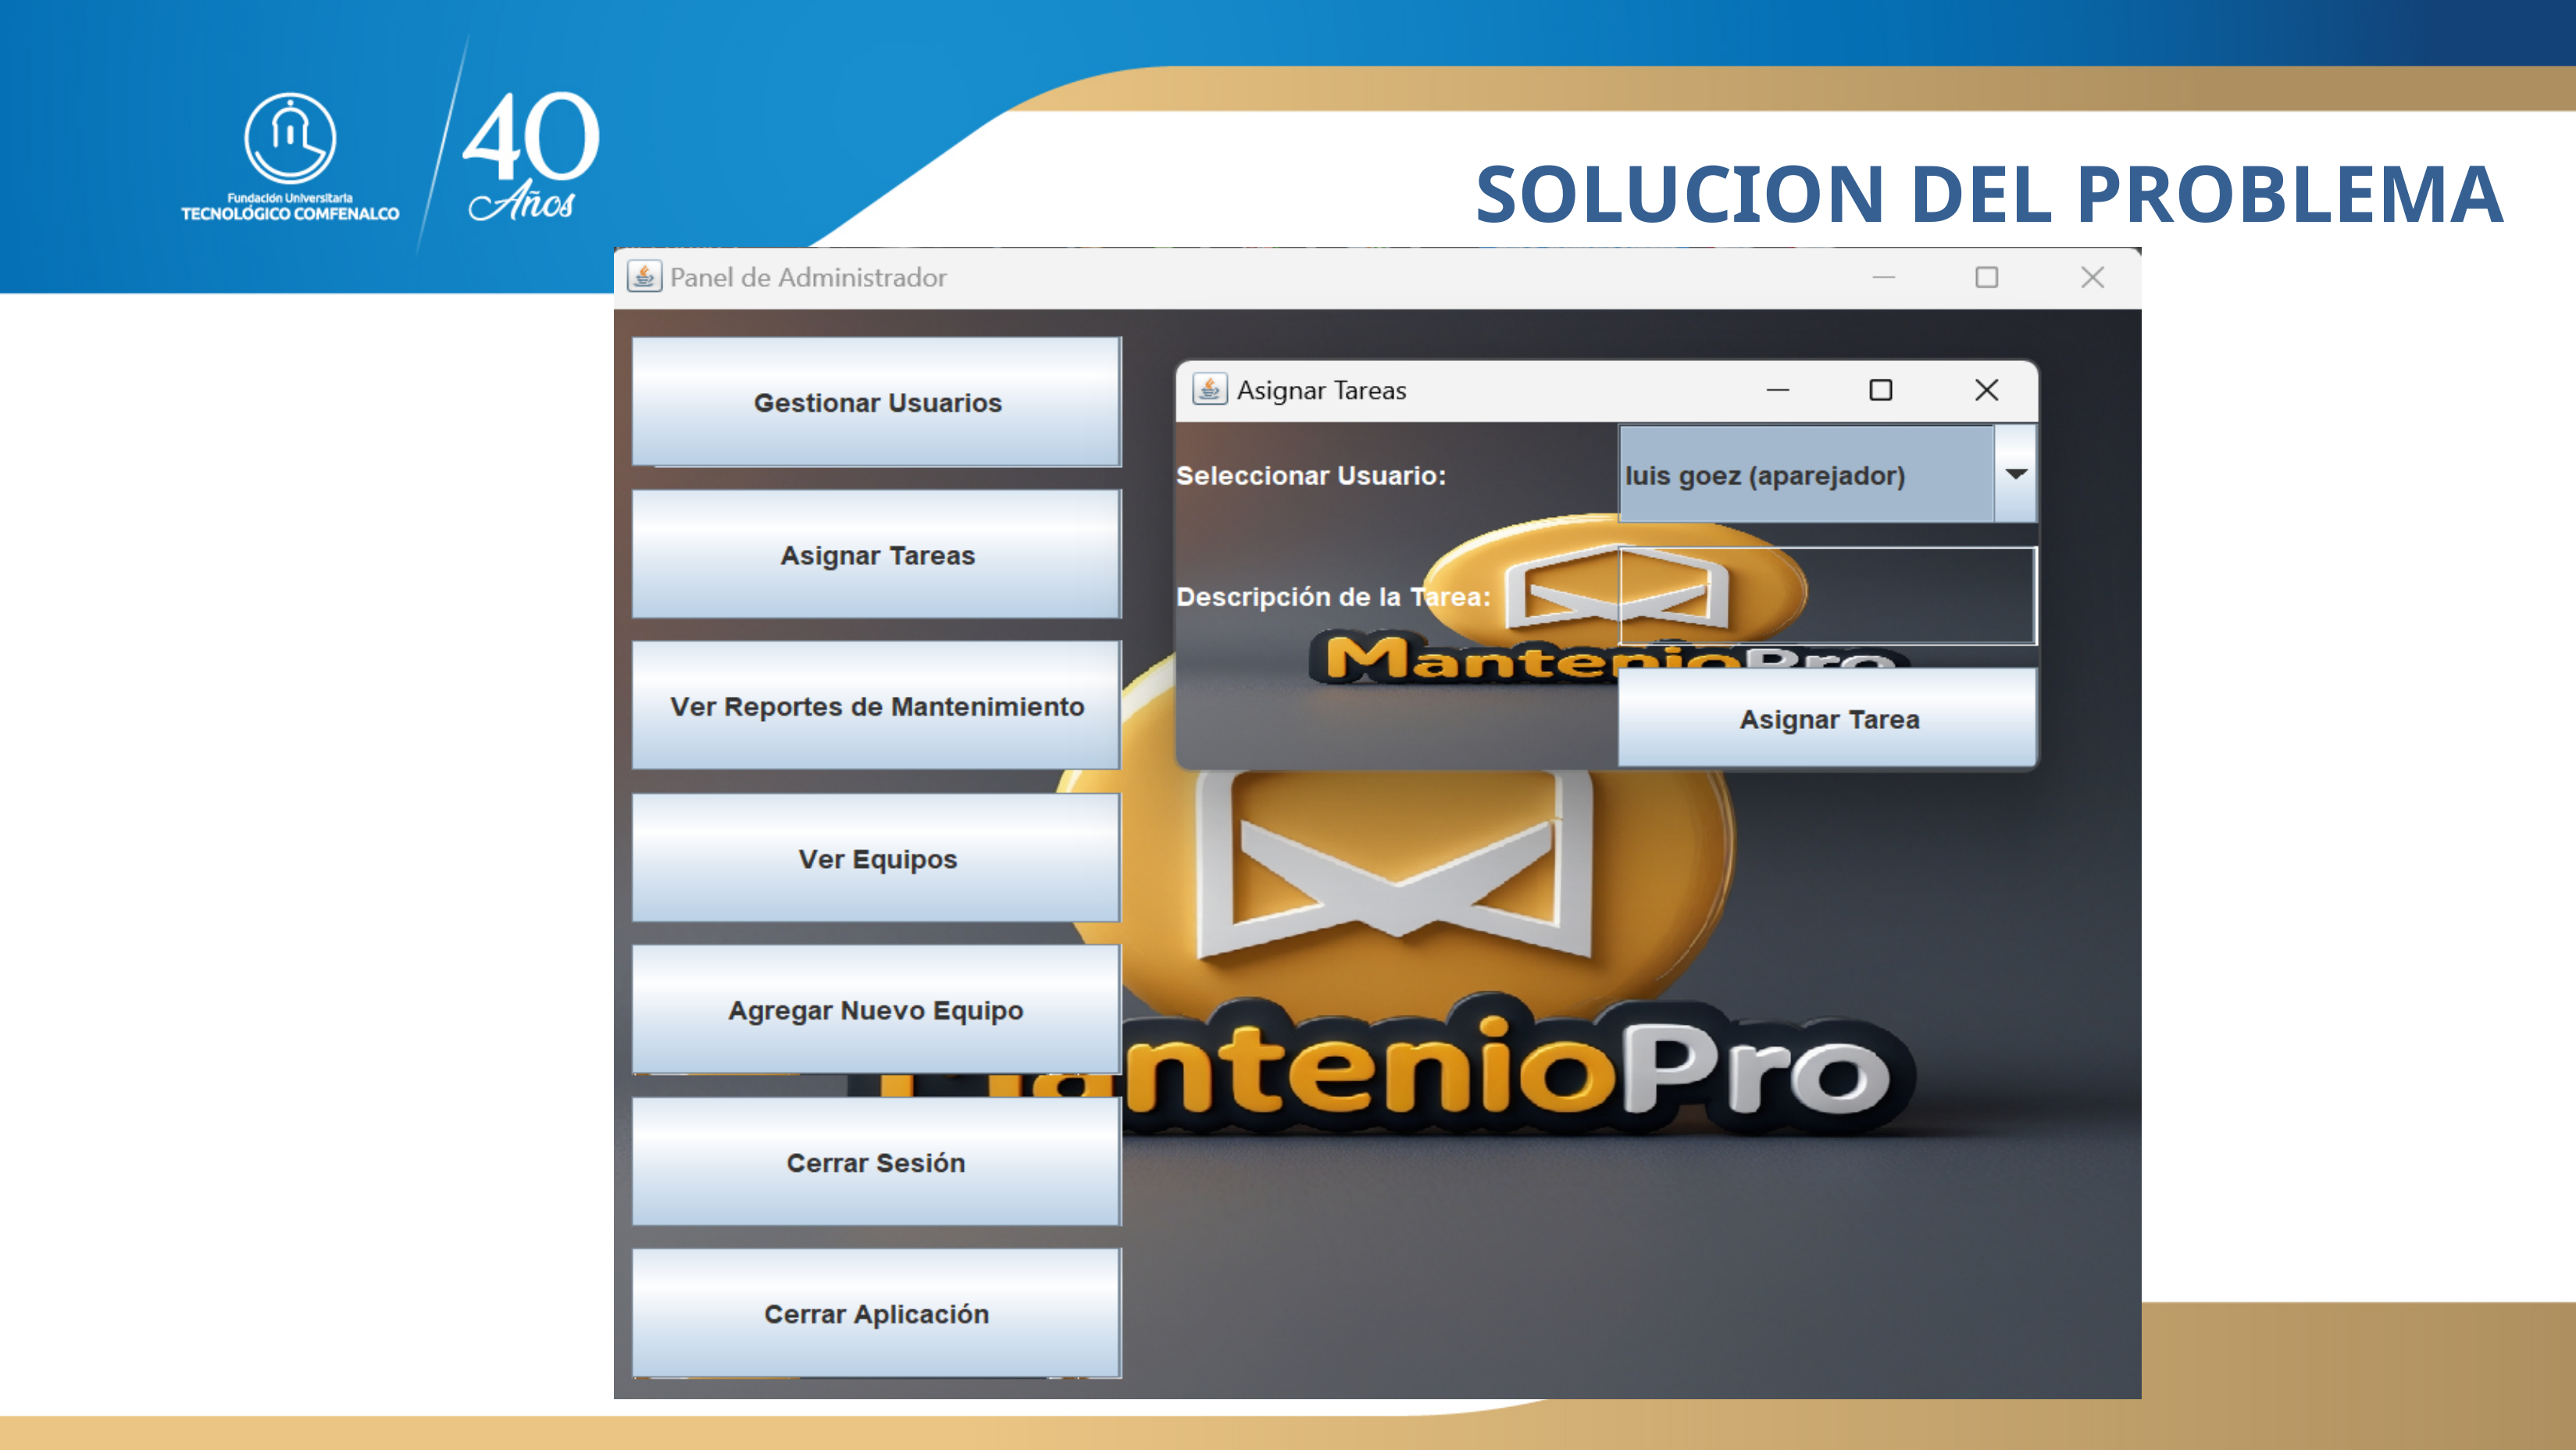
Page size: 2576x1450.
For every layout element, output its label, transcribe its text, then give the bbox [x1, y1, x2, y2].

picture [0, 0, 2576, 1450]
text_box SOLUCION DEL PROBLEMA [1463, 138, 2576, 248]
